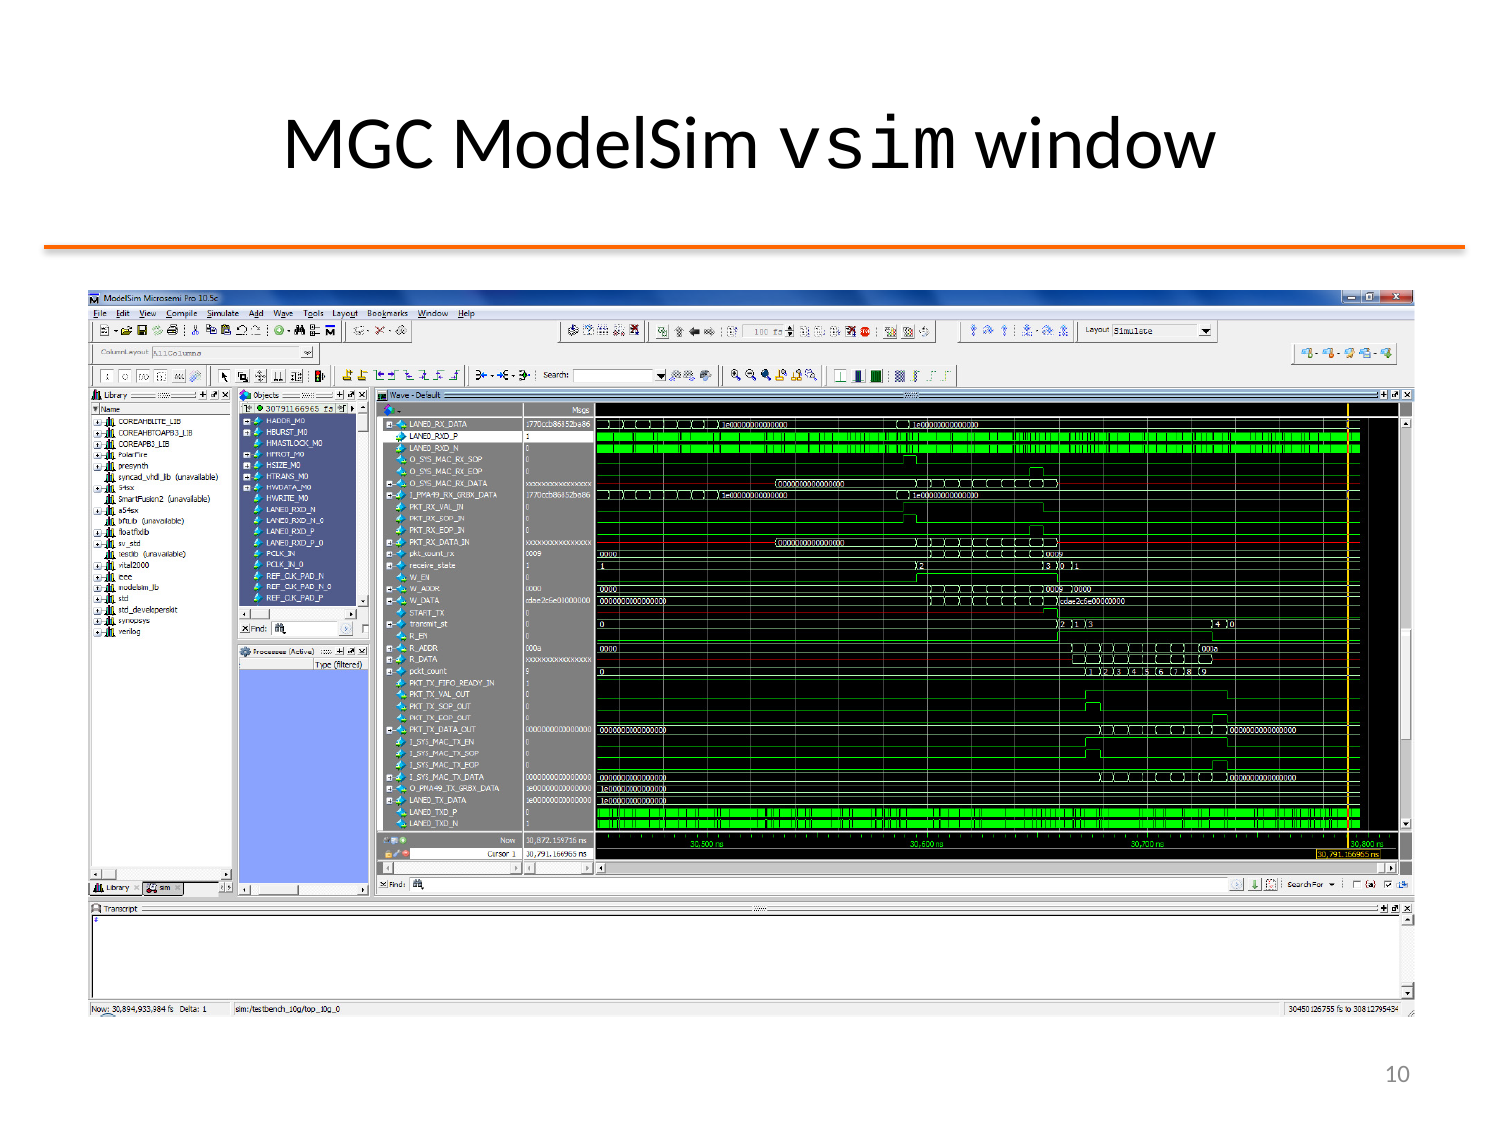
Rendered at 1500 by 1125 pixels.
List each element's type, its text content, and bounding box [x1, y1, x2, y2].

slide_number 10 [1074, 1042, 1425, 1103]
title MGC ModelSim vsim window [75, 45, 1425, 233]
picture [85, 287, 1415, 1019]
